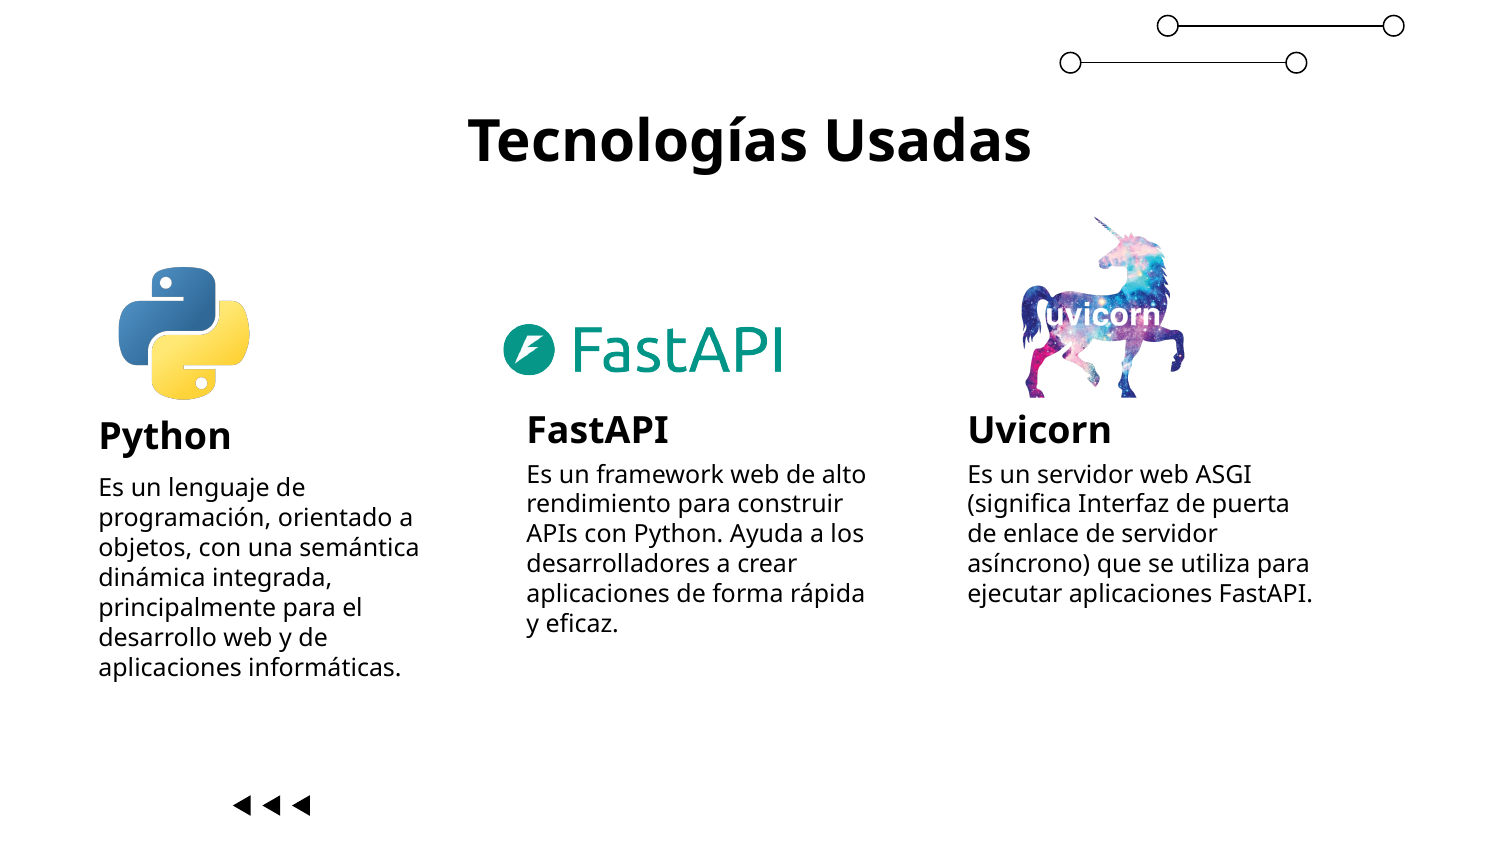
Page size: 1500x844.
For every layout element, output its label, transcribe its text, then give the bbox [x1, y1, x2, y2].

subtitle FastAPI [511, 406, 890, 467]
picture [118, 266, 263, 403]
text_box Uvicorn [952, 406, 1331, 467]
picture [461, 284, 823, 415]
title Tecnologías Usadas [118, 88, 1382, 183]
picture [1009, 211, 1201, 403]
text_box Es un servidor web ASGI (significa Interfaz de puerta de enlace de servidor asíncrono) que se utiliza para ejecutar aplicaciones FastAPI. [952, 467, 1331, 691]
subtitle Es un lenguaje de programación, orientado a objetos, con una semántica dinámica integrada, principalmente para el desarrollo web y de aplicaciones informáticas. [83, 473, 462, 691]
subtitle Es un framework web de alto rendimiento para construir APIs con Python. Ayuda a los desarrolladores a crear aplicaciones de forma rápida y eficaz. [511, 467, 890, 677]
subtitle Python [83, 412, 462, 473]
